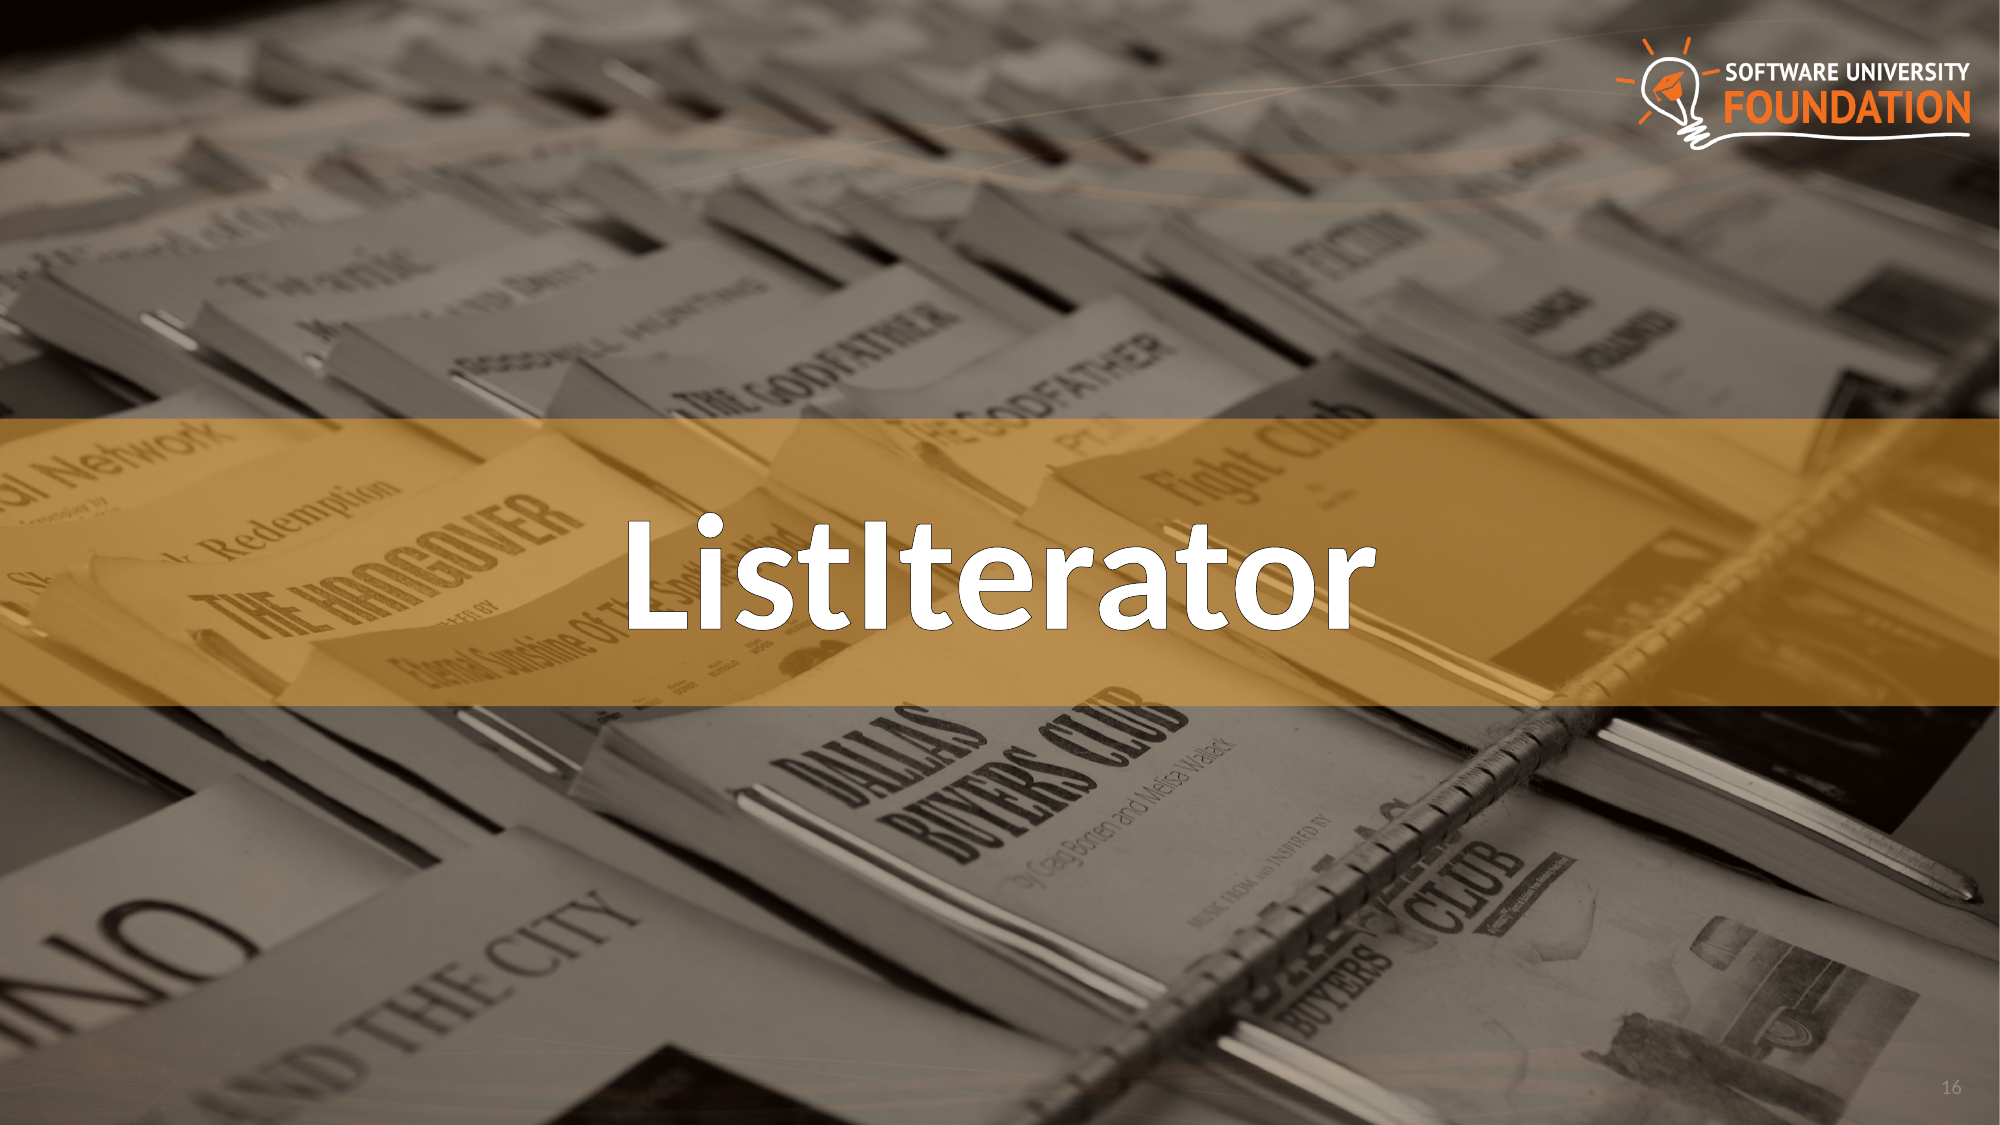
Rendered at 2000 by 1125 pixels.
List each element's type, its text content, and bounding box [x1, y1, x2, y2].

text_box ListIterator [0, 418, 2000, 707]
text_box [0, 707, 2000, 1125]
text_box [0, 0, 2000, 418]
picture [1612, 37, 1970, 163]
